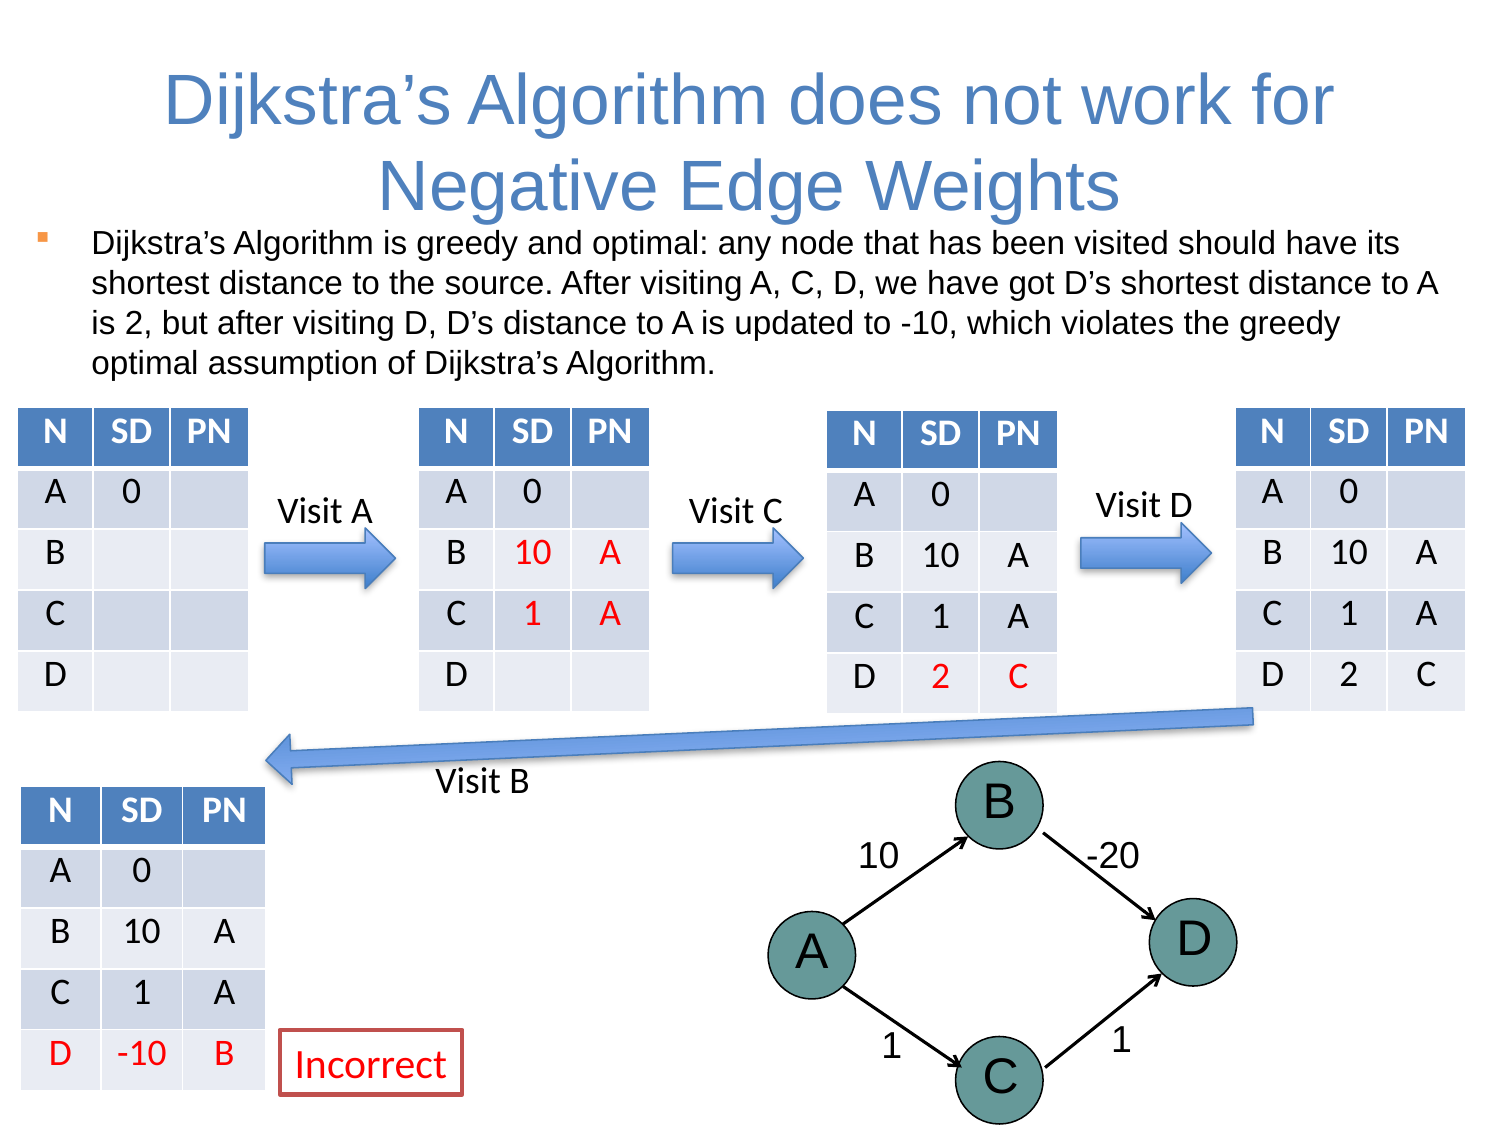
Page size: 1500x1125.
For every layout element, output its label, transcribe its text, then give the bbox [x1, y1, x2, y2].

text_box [955, 761, 1044, 850]
text_box 1 [866, 1013, 933, 1074]
table_cell 2 [903, 654, 978, 713]
table_cell B [21, 909, 100, 968]
table_cell D [21, 1030, 100, 1090]
text_box 1 [1096, 1007, 1163, 1068]
table_cell A [827, 473, 901, 531]
table_header SD [1311, 408, 1386, 466]
table_cell C [21, 970, 100, 1029]
table_cell 1 [903, 593, 978, 652]
text_box 10 [843, 823, 937, 884]
table_cell 10 [102, 909, 182, 968]
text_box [1149, 898, 1238, 987]
table_cell A [1388, 591, 1465, 650]
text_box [955, 1036, 1044, 1125]
text_box Visit C [674, 478, 798, 538]
table_cell A [1388, 530, 1465, 589]
title Dijkstra’s Algorithm does not work for Negative Edge Weights [75, 45, 1425, 214]
table_header PN [1388, 408, 1465, 466]
text_box [263, 538, 397, 590]
table_cell A [980, 532, 1057, 591]
text_box [671, 538, 804, 590]
table_header SD [102, 787, 182, 844]
table_header N [1236, 408, 1310, 466]
table_cell 2 [1311, 652, 1386, 711]
table_cell 0 [1311, 471, 1386, 528]
table_cell 0 [903, 473, 978, 531]
table_header N [21, 787, 100, 844]
text_box Visit D [1080, 473, 1208, 533]
table_header SD [903, 411, 978, 468]
table_cell A [21, 850, 100, 907]
table_cell D [1236, 652, 1310, 711]
table_cell 10 [903, 532, 978, 591]
text_box [265, 707, 1255, 785]
table_header N [827, 411, 901, 468]
text_box Visit B [420, 748, 545, 809]
table_cell C [1236, 591, 1310, 650]
table_cell [183, 850, 265, 907]
table_cell C [827, 593, 901, 652]
table_cell 10 [1311, 530, 1386, 589]
table_cell [980, 473, 1057, 531]
table_cell C [980, 654, 1057, 713]
table_cell [1388, 471, 1465, 528]
table_header PN [980, 411, 1057, 468]
text_box -20 [1071, 823, 1206, 884]
table_cell A [183, 970, 265, 1029]
text_box Visit A [262, 478, 388, 538]
table_cell 0 [102, 850, 182, 907]
table_cell A [980, 593, 1057, 652]
table_cell 1 [102, 970, 182, 1029]
table_cell D [827, 654, 901, 713]
table_cell A [1236, 471, 1310, 528]
table_header PN [183, 787, 265, 844]
table_cell B [1236, 530, 1310, 589]
text_box Incorrect [278, 1028, 464, 1097]
table_cell B [183, 1030, 265, 1090]
table_cell -10 [102, 1030, 182, 1090]
table_cell C [1388, 652, 1465, 711]
text_box [1080, 533, 1213, 584]
list Dijkstra’s Algorithm is greedy and optimal: any node that has been visited should have its shortest distance to the source. After visiting A, C, D, we have got D’s shortest distance to A is 2, but after visiting D, D’s distance to A is updated to -10, which violates the greedy optimal assumption of Dijkstra’s Algorithm. [20, 214, 1466, 987]
table_cell 1 [1311, 591, 1386, 650]
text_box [767, 911, 856, 1000]
table_cell B [827, 532, 901, 591]
table_cell A [183, 909, 265, 968]
